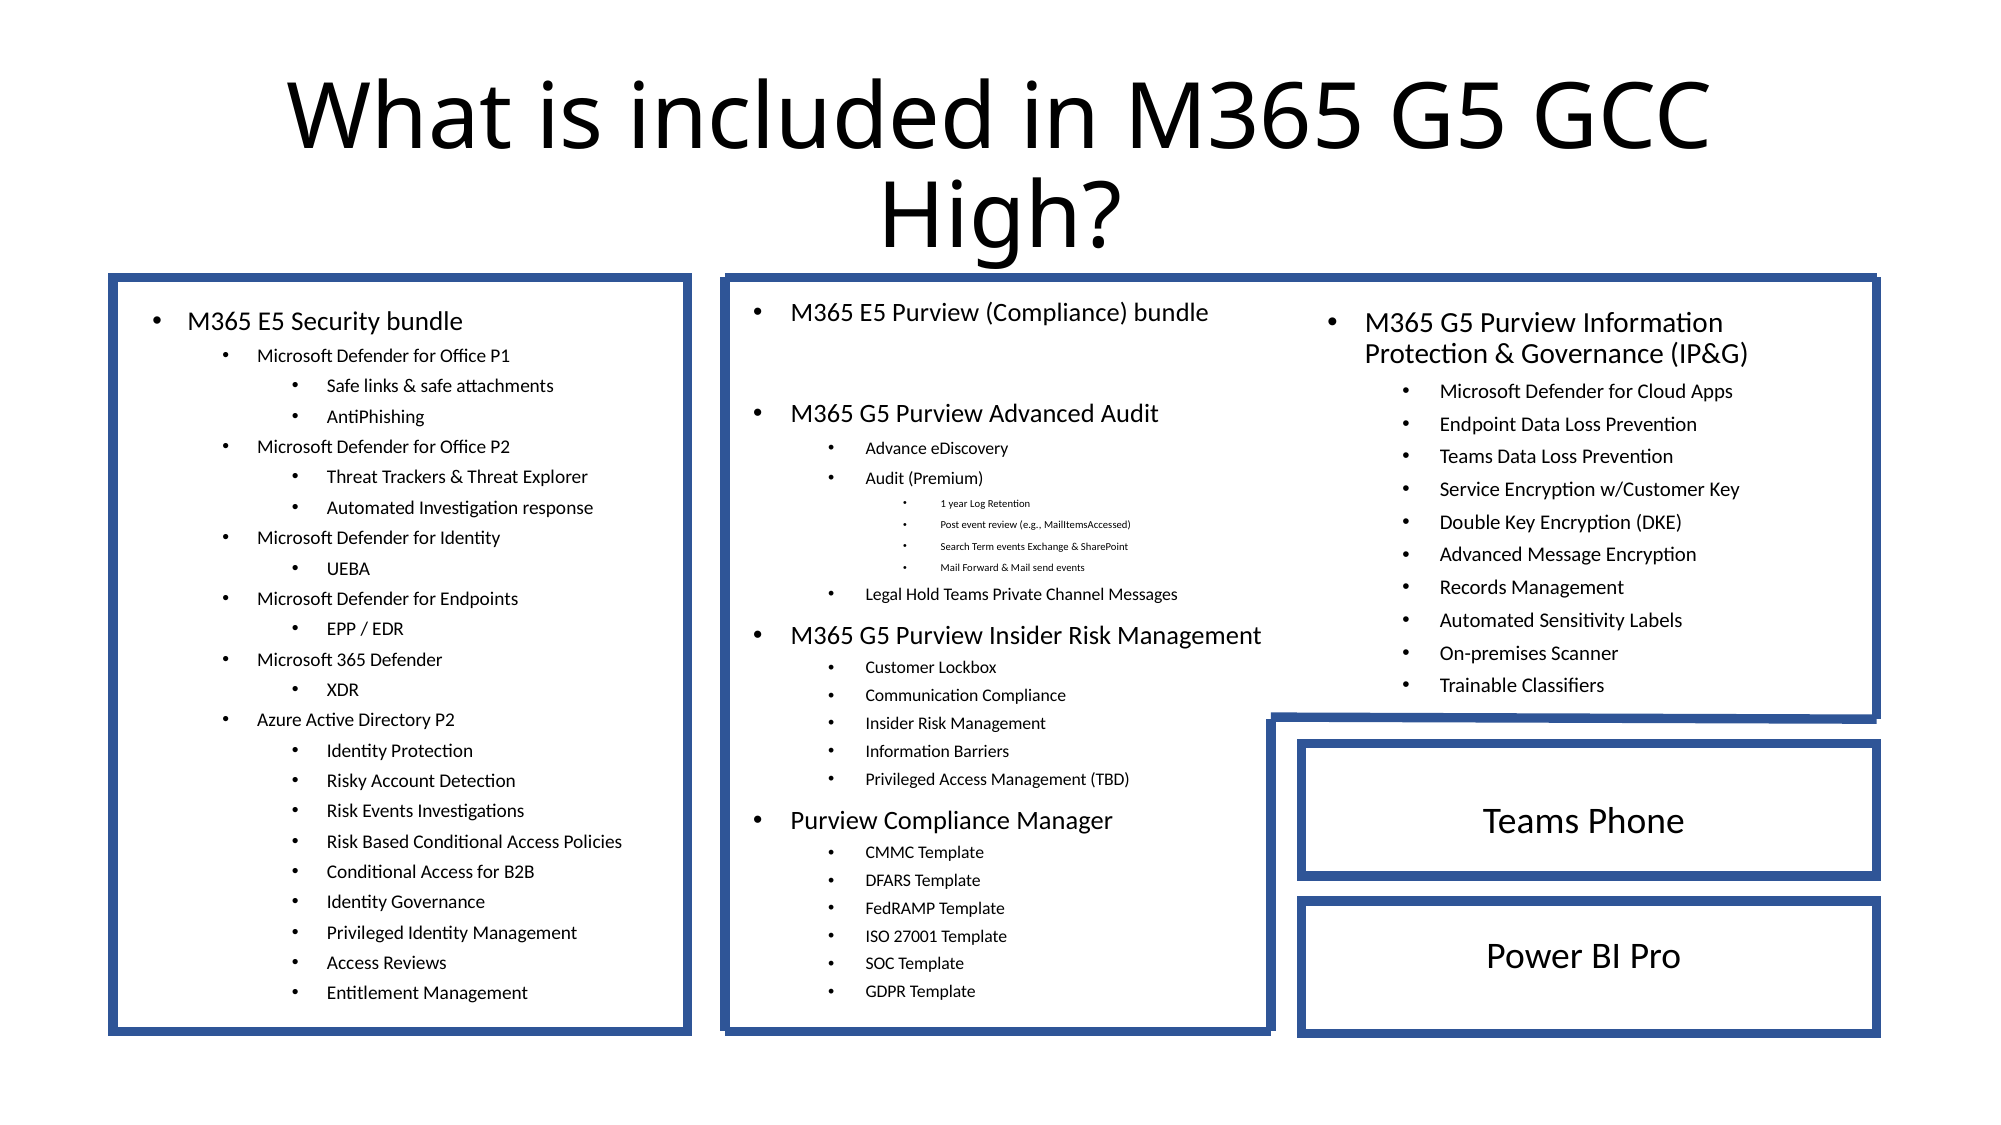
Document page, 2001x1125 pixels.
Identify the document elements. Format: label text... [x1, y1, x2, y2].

text_box [112, 276, 689, 1032]
title What is included in M365 G5 GCC High? [137, 59, 1863, 278]
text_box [724, 277, 1877, 1032]
